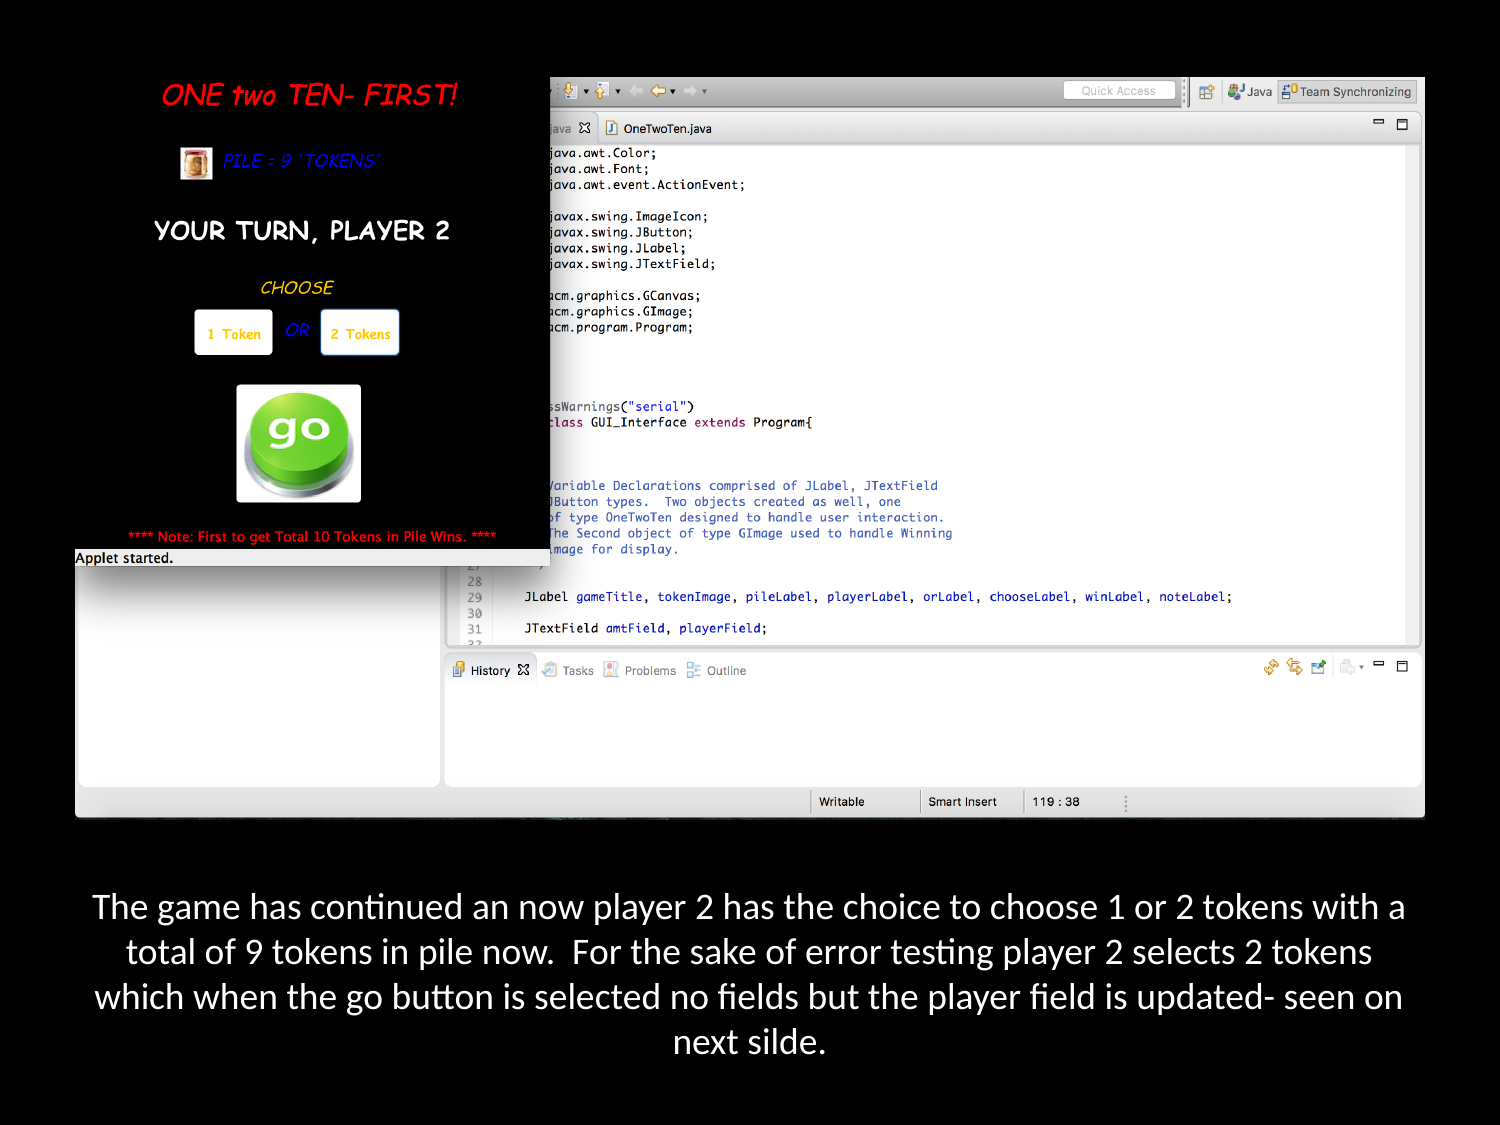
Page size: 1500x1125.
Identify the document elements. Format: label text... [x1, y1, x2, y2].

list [74, 77, 1426, 821]
text_box The game has continued an now player 2 has the choice to choose 1 or 2 tokens with a total of 9 tokens in pile now. For the sake of error testing player 2 selects 2 tokens which when the go button is selected no fields but the player field is updated- seen on next silde. [74, 874, 1425, 1070]
